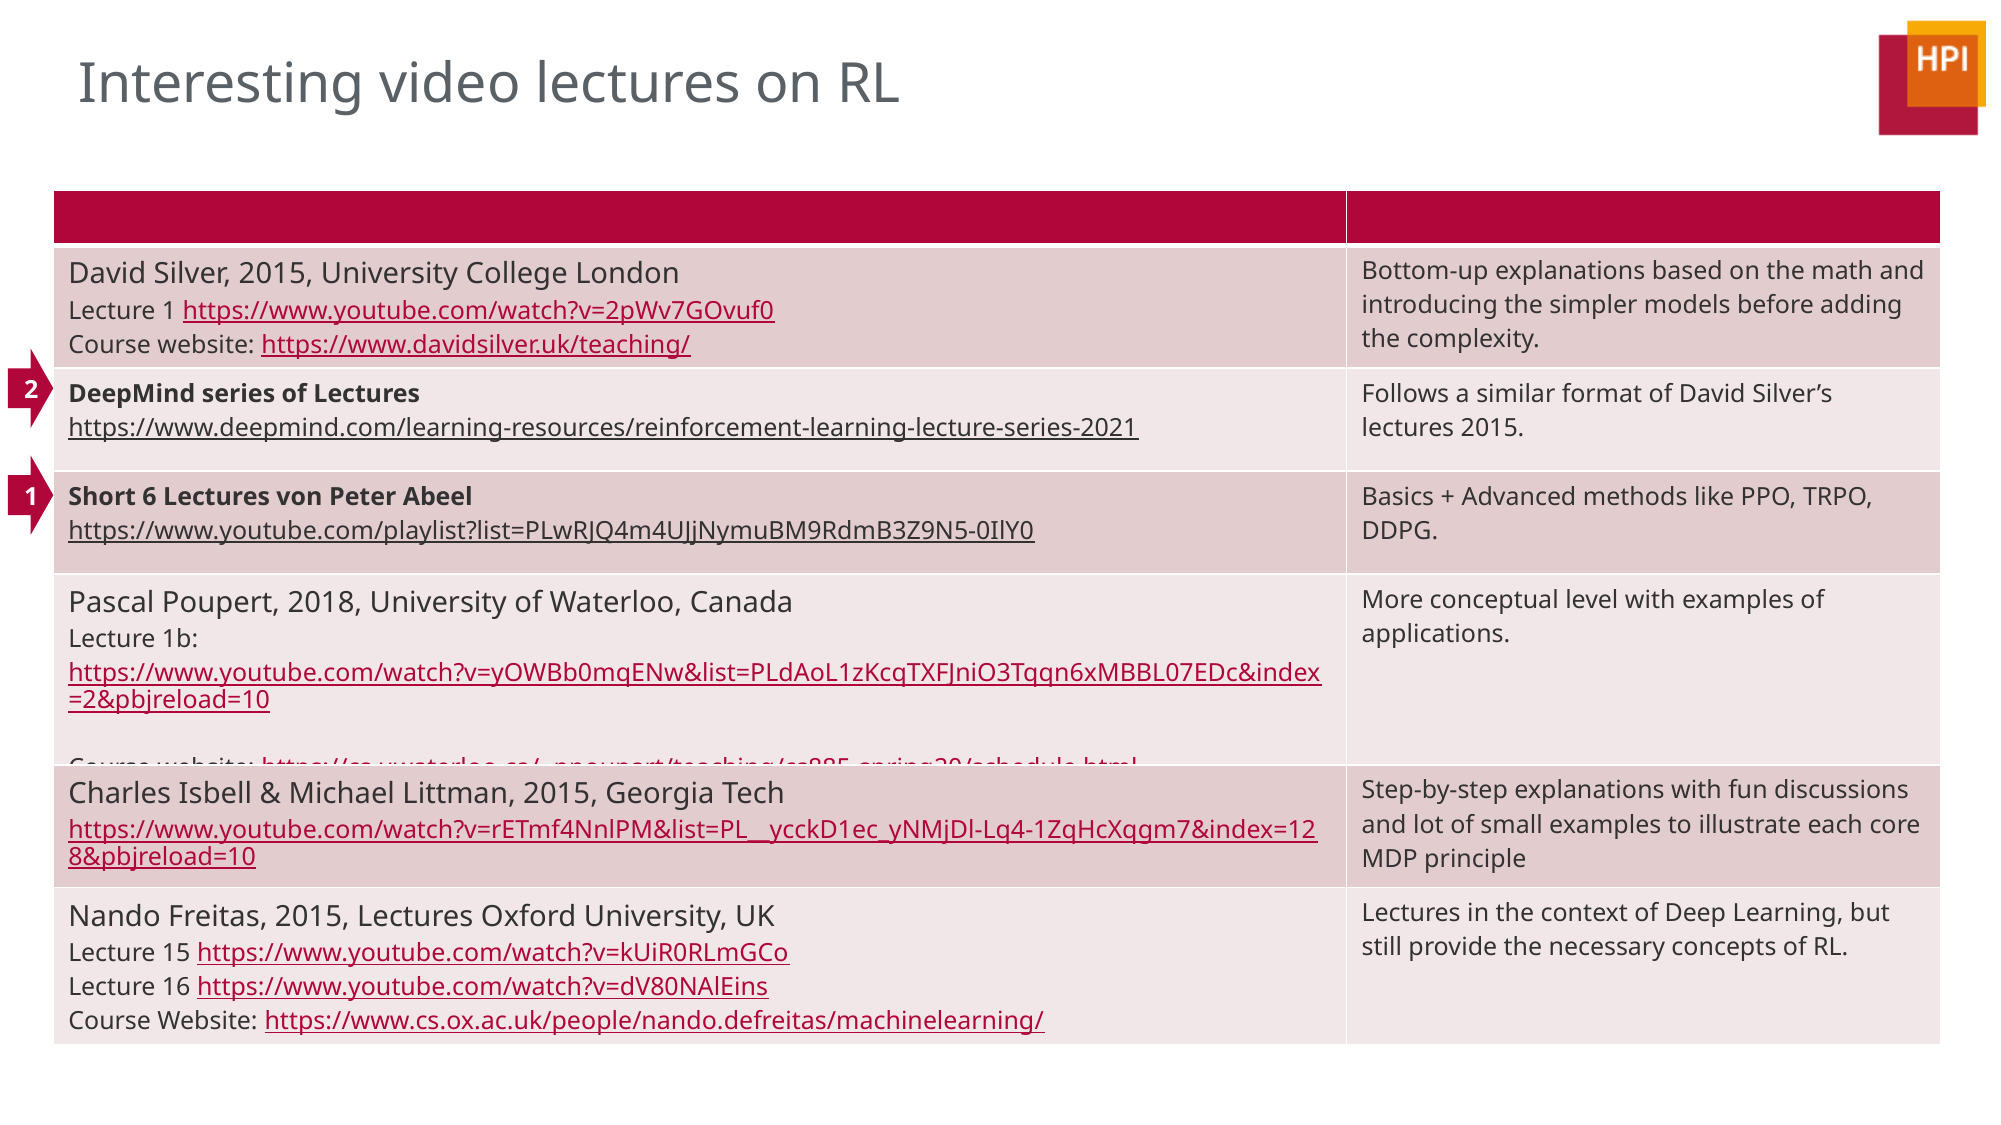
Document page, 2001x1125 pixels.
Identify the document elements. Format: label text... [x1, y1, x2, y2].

table_cell Follows a similar format of David Silver’s lectures 2015. [1347, 369, 1940, 470]
table_cell Nando Freitas, 2015, Lectures Oxford University, UK Lecture 15 https://www.youtube.com/watch?v=kUiR0RLmGCo Lecture 16 https://www.youtube.com/watch?v=dV80NAlEins Course Website: https://www.cs.ox.ac.uk/people/nando.defreitas/machinelearning/ [54, 888, 1346, 1044]
table_cell Step-by-step explanations with fun discussions and lot of small examples to illustrate each core MDP principle [1347, 766, 1940, 887]
table_cell Lectures in the context of Deep Learning, but still provide the necessary concepts of RL. [1347, 888, 1940, 1044]
text_box 2 [5, 346, 56, 431]
table_cell Basics + Advanced methods like PPO, TRPO, DDPG. [1347, 472, 1940, 573]
table_cell Charles Isbell & Michael Littman, 2015, Georgia Tech https://www.youtube.com/watch?v=rETmf4NnlPM&list=PL__ycckD1ec_yNMjDl-Lq4-1ZqHcXqgm7&index=128&pbjreload=10 [54, 766, 1346, 887]
table_header [54, 191, 1346, 243]
table_cell More conceptual level with examples of applications. [1347, 575, 1940, 764]
table_cell Short 6 Lectures von Peter Abeel https://www.youtube.com/playlist?list=PLwRJQ4m4UJjNymuBM9RdmB3Z9N5-0IlY0 [54, 472, 1346, 573]
text_box 1 [5, 453, 56, 537]
table_cell Bottom-up explanations based on the math and introducing the simpler models before adding the complexity. [1347, 248, 1940, 367]
table_cell Pascal Poupert, 2018, University of Waterloo, Canada Lecture 1b: https://www.youtube.com/watch?v=yOWBb0mqENw&list=PLdAoL1zKcqTXFJniO3Tqqn6xMBBL07EDc&index=2&pbjreload=10 Course website: https://cs.uwaterloo.ca/~ppoupart/teaching/cs885-spring20/schedule.html [54, 575, 1346, 764]
table_header [1347, 191, 1940, 243]
title Interesting video lectures on RL [78, 23, 1583, 115]
picture [1873, 18, 1986, 140]
table_cell DeepMind series of Lectures https://www.deepmind.com/learning-resources/reinforcement-learning-lecture-series-2021 [54, 369, 1346, 470]
table_cell David Silver, 2015, University College London Lecture 1 https://www.youtube.com/watch?v=2pWv7GOvuf0 Course website: https://www.davidsilver.uk/teaching/ [54, 248, 1346, 367]
